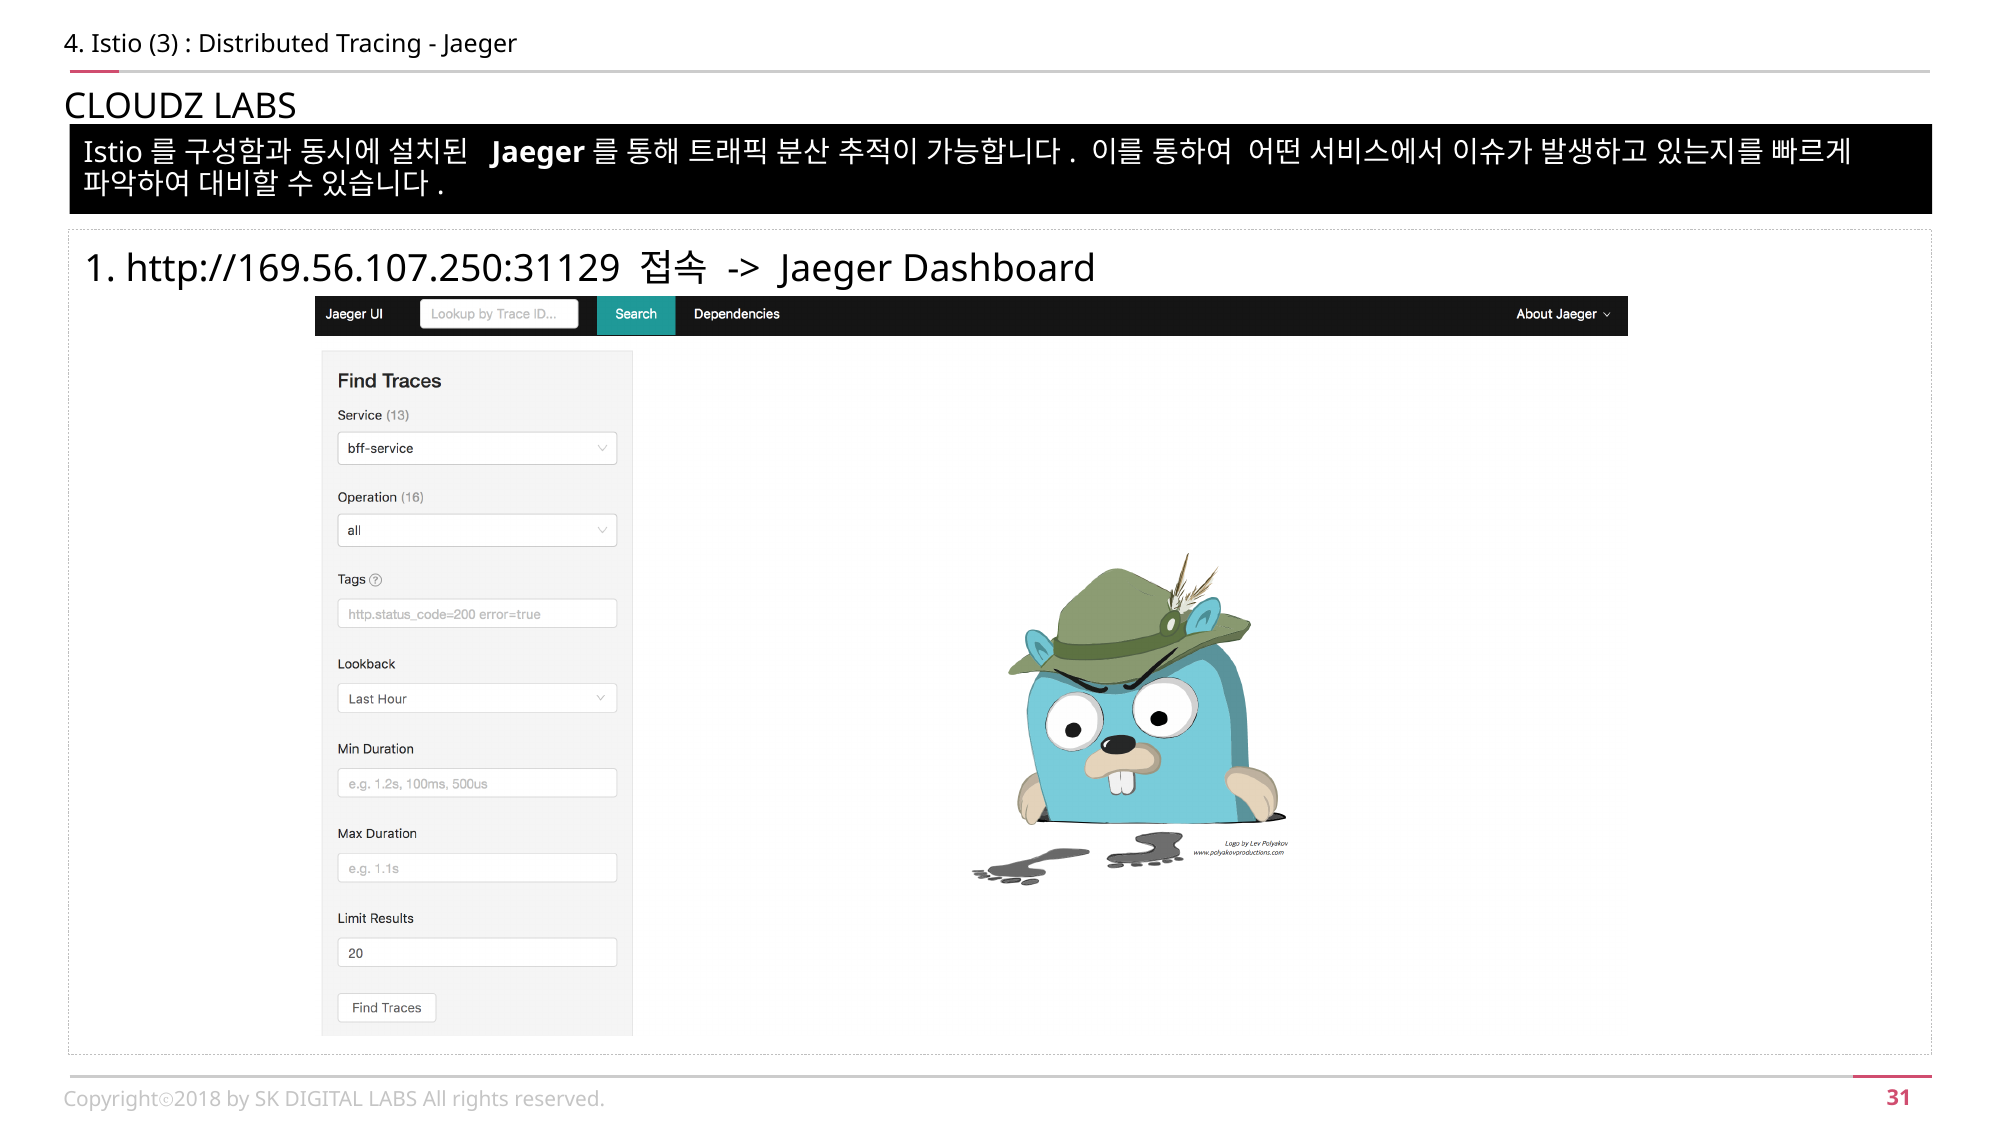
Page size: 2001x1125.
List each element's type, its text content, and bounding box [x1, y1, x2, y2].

list Istio를 구성함과 동시에 설치된 Jaeger를 통해 트래픽 분산 추적이 가능합니다. 이를 통하여 어떤 서비스에서 이슈가 발생하고 있는지를 빠르게 파악하여 대비할 수 있습니다. [69, 124, 1933, 214]
text_box 1. http://169.56.107.250:31129 접속 -> Jaeger Dashboard [69, 236, 1420, 296]
footer Copyrightⓒ2018 by SK DIGITAL LABS All rights reserved. [48, 1072, 1102, 1124]
list CLOUDZ LABS [50, 79, 1931, 144]
list 4. Istio (3) : Distributed Tracing - Jaeger [50, 30, 1153, 78]
picture [315, 296, 1628, 1036]
